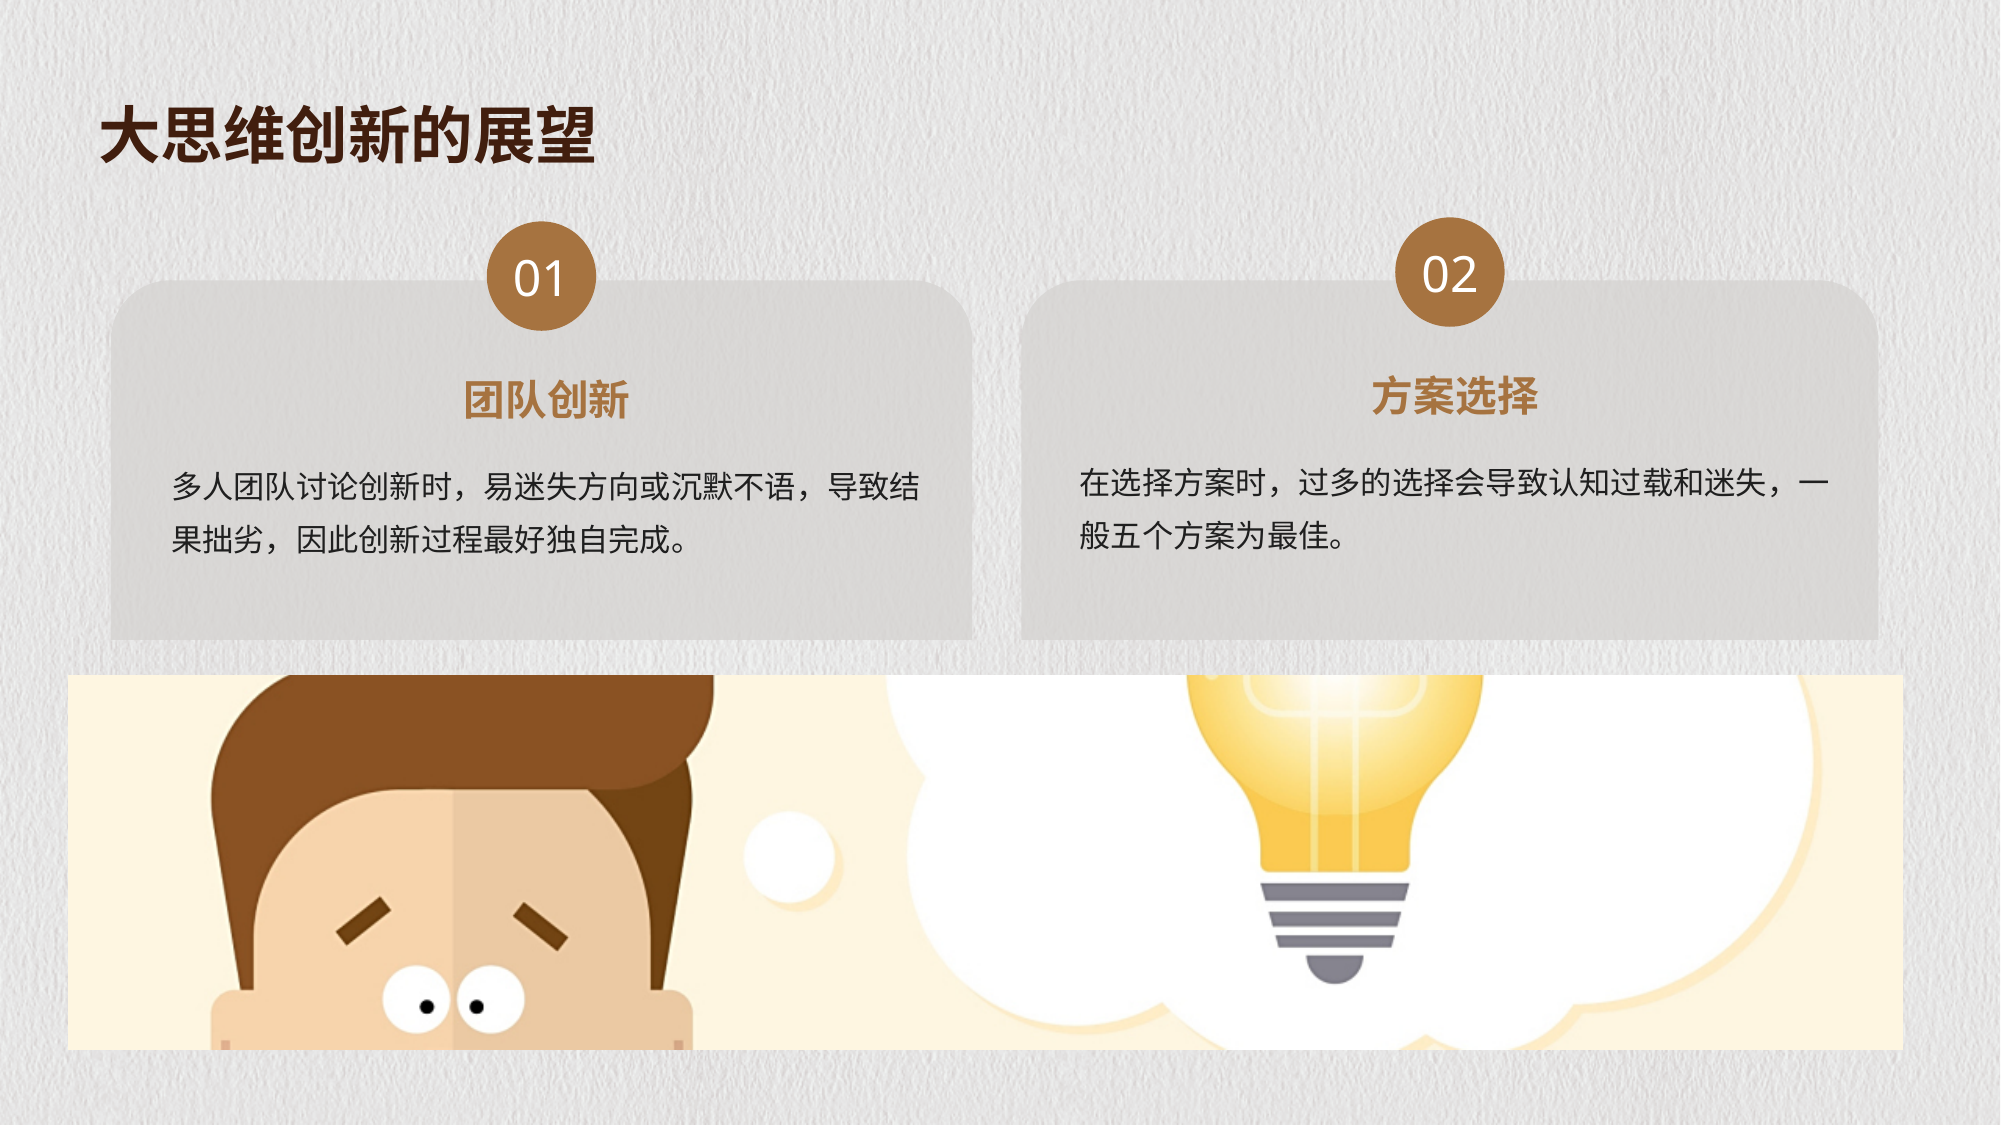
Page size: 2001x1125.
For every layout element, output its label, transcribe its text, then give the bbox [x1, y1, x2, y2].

text_box [1420, 318, 1480, 327]
text_box [1395, 252, 1399, 292]
text_box [110, 280, 973, 640]
text_box [593, 257, 597, 295]
text_box 方案选择 [1091, 339, 1809, 424]
text_box [1021, 280, 1879, 640]
text_box [512, 221, 571, 230]
picture [0, 0, 2001, 1125]
text_box [1501, 252, 1505, 292]
text_box [1420, 217, 1480, 226]
text_box 团队创新 [182, 343, 901, 428]
text_box 多人团队讨论创新时，易迷失方向或沉默不语，导致结果拙劣，因此创新过程最好独自完成。 [150, 432, 933, 617]
text_box 02 [1399, 226, 1501, 318]
text_box [511, 322, 572, 331]
text_box 大思维创新的展望 [78, 43, 1922, 194]
text_box 在选择方案时，过多的选择会导致认知过载和迷失，一般五个方案为最佳。 [1059, 428, 1841, 613]
text_box 01 [490, 230, 593, 322]
text_box [486, 257, 490, 295]
